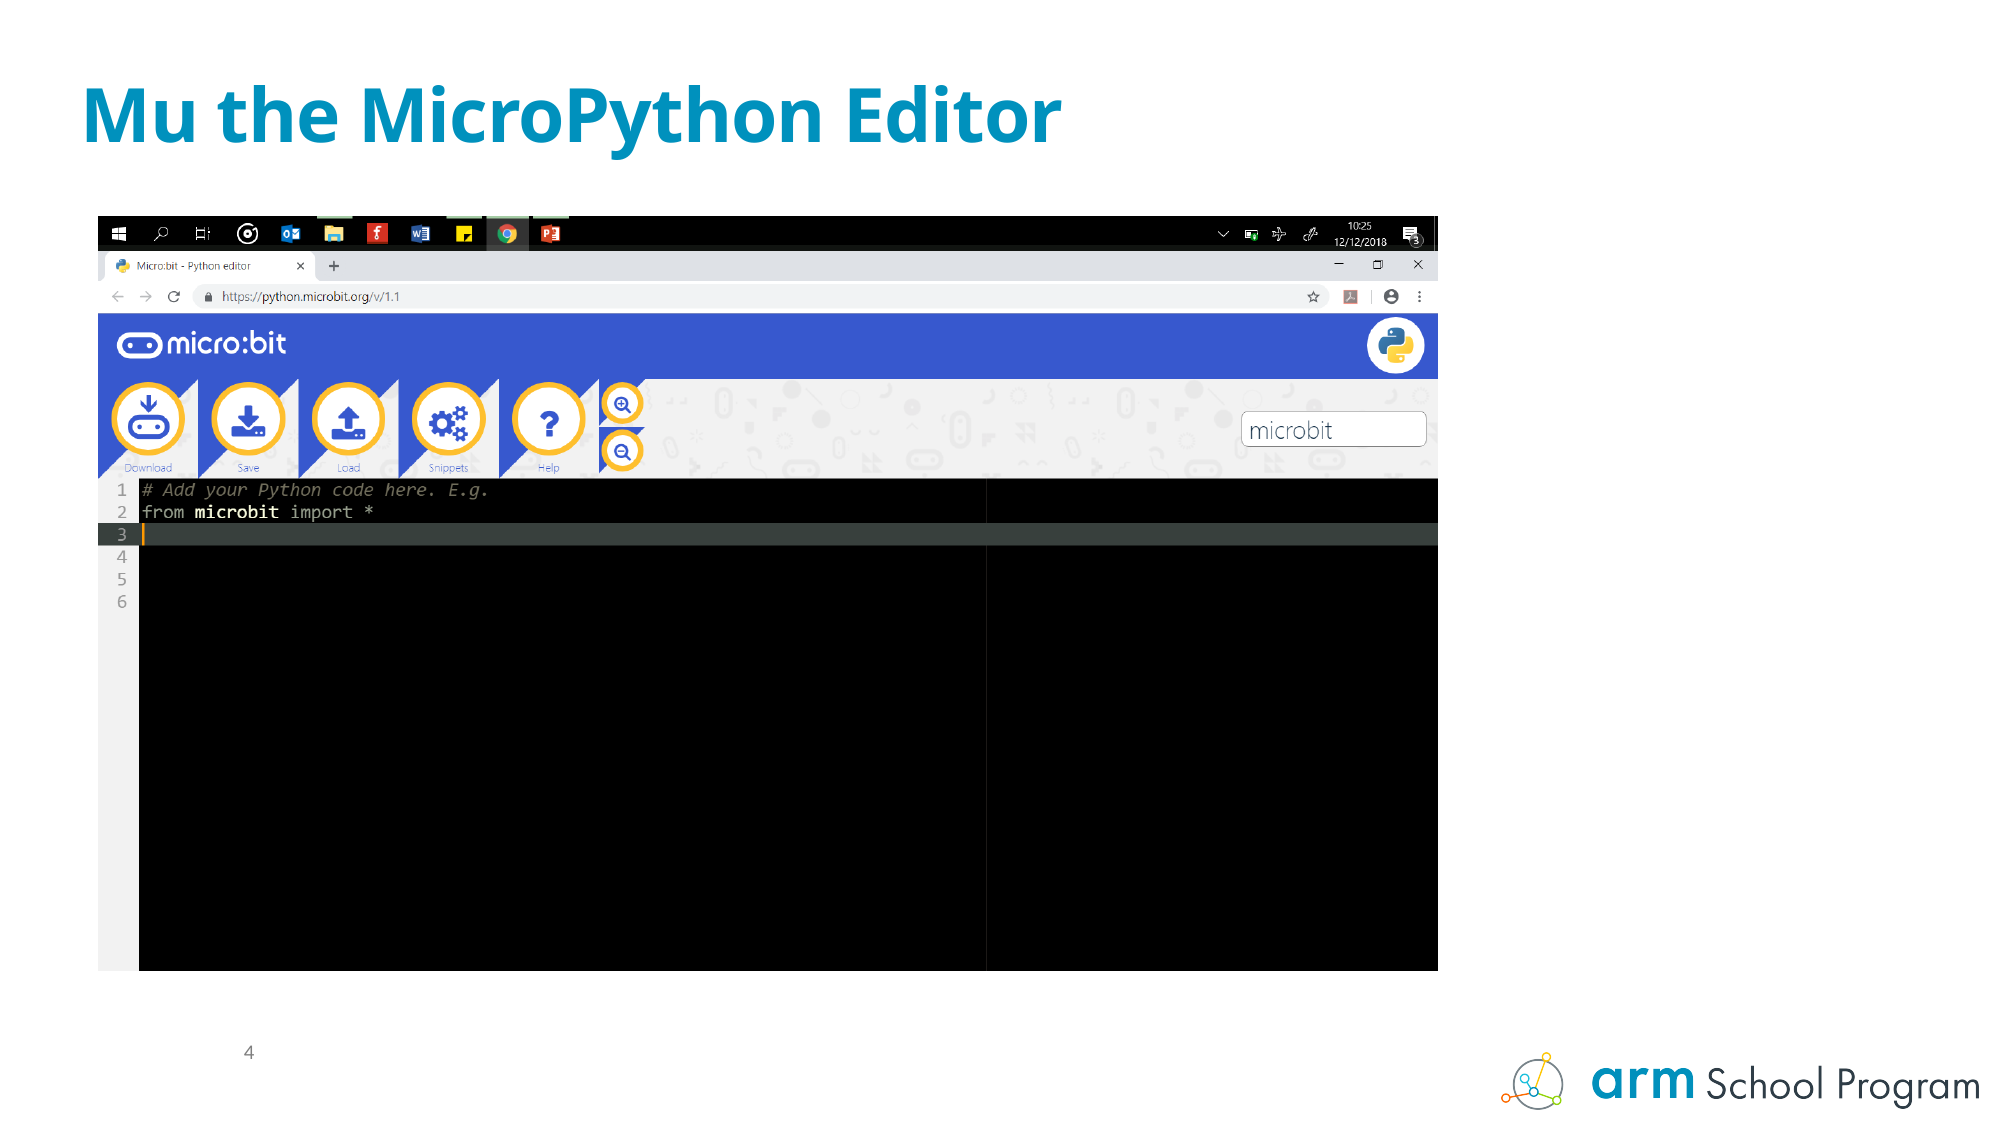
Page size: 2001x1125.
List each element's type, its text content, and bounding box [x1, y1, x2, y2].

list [98, 216, 1438, 971]
title Mu the MicroPython Editor [80, 48, 1915, 158]
picture [1501, 1052, 1979, 1110]
